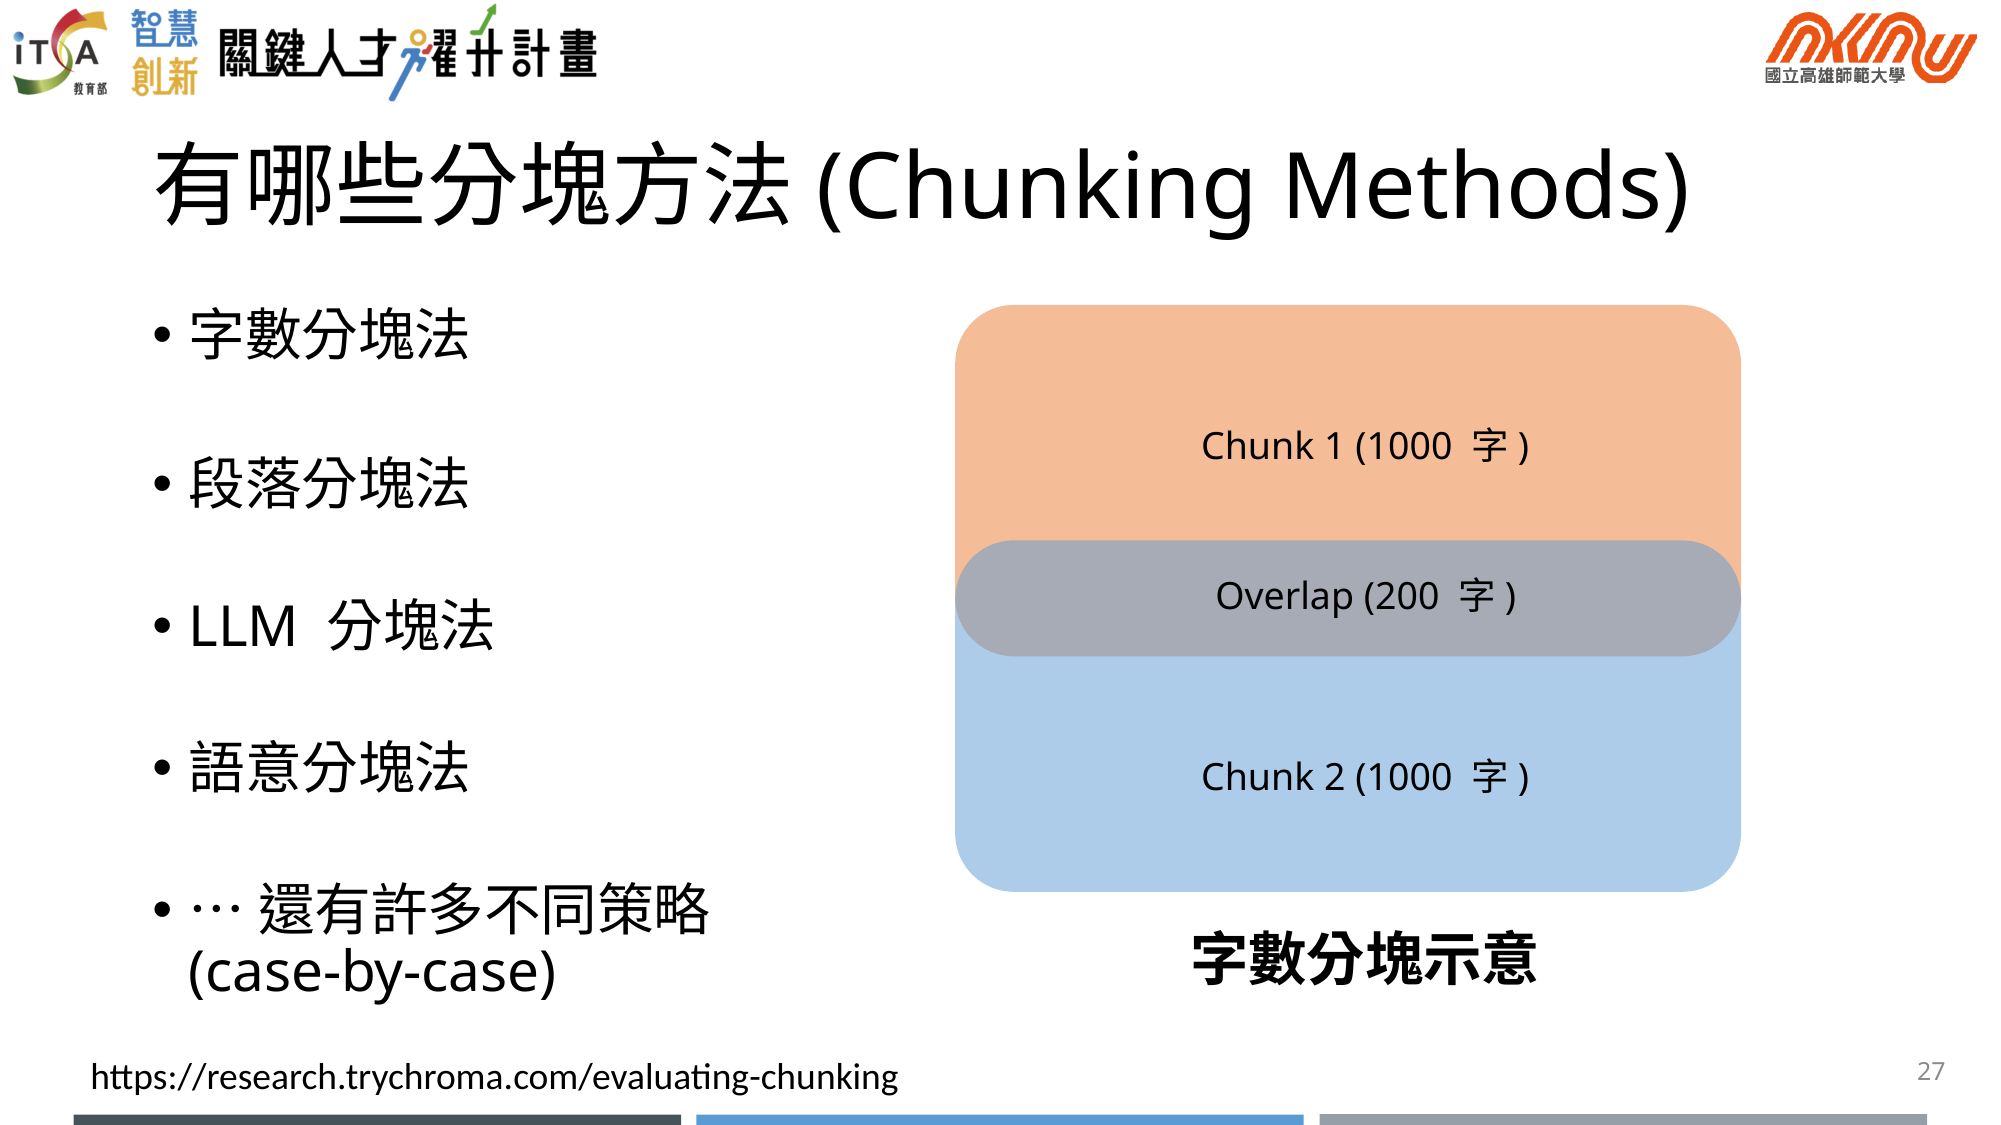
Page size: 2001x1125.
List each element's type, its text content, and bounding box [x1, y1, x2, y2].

picture [9, 1, 603, 102]
text_box Overlap (200 字) [1200, 564, 1531, 624]
title 有哪些分塊方法(Chunking Methods) [137, 100, 1863, 278]
text_box [955, 304, 1742, 597]
text_box https://research.trychroma.com/evaluating-chunking [75, 1044, 915, 1105]
text_box Chunk 1 (1000 字) [1186, 414, 1544, 475]
text_box [955, 540, 1742, 892]
list 字數分塊法 段落分塊法 LLM 分塊法 語意分塊法 …還有許多不同策略(case-by-case) [137, 299, 845, 1014]
text_box 字數分塊示意 [1175, 914, 1555, 999]
slide_number 27 [1510, 1042, 1961, 1103]
text_box Chunk 2 (1000 字) [1186, 745, 1544, 806]
